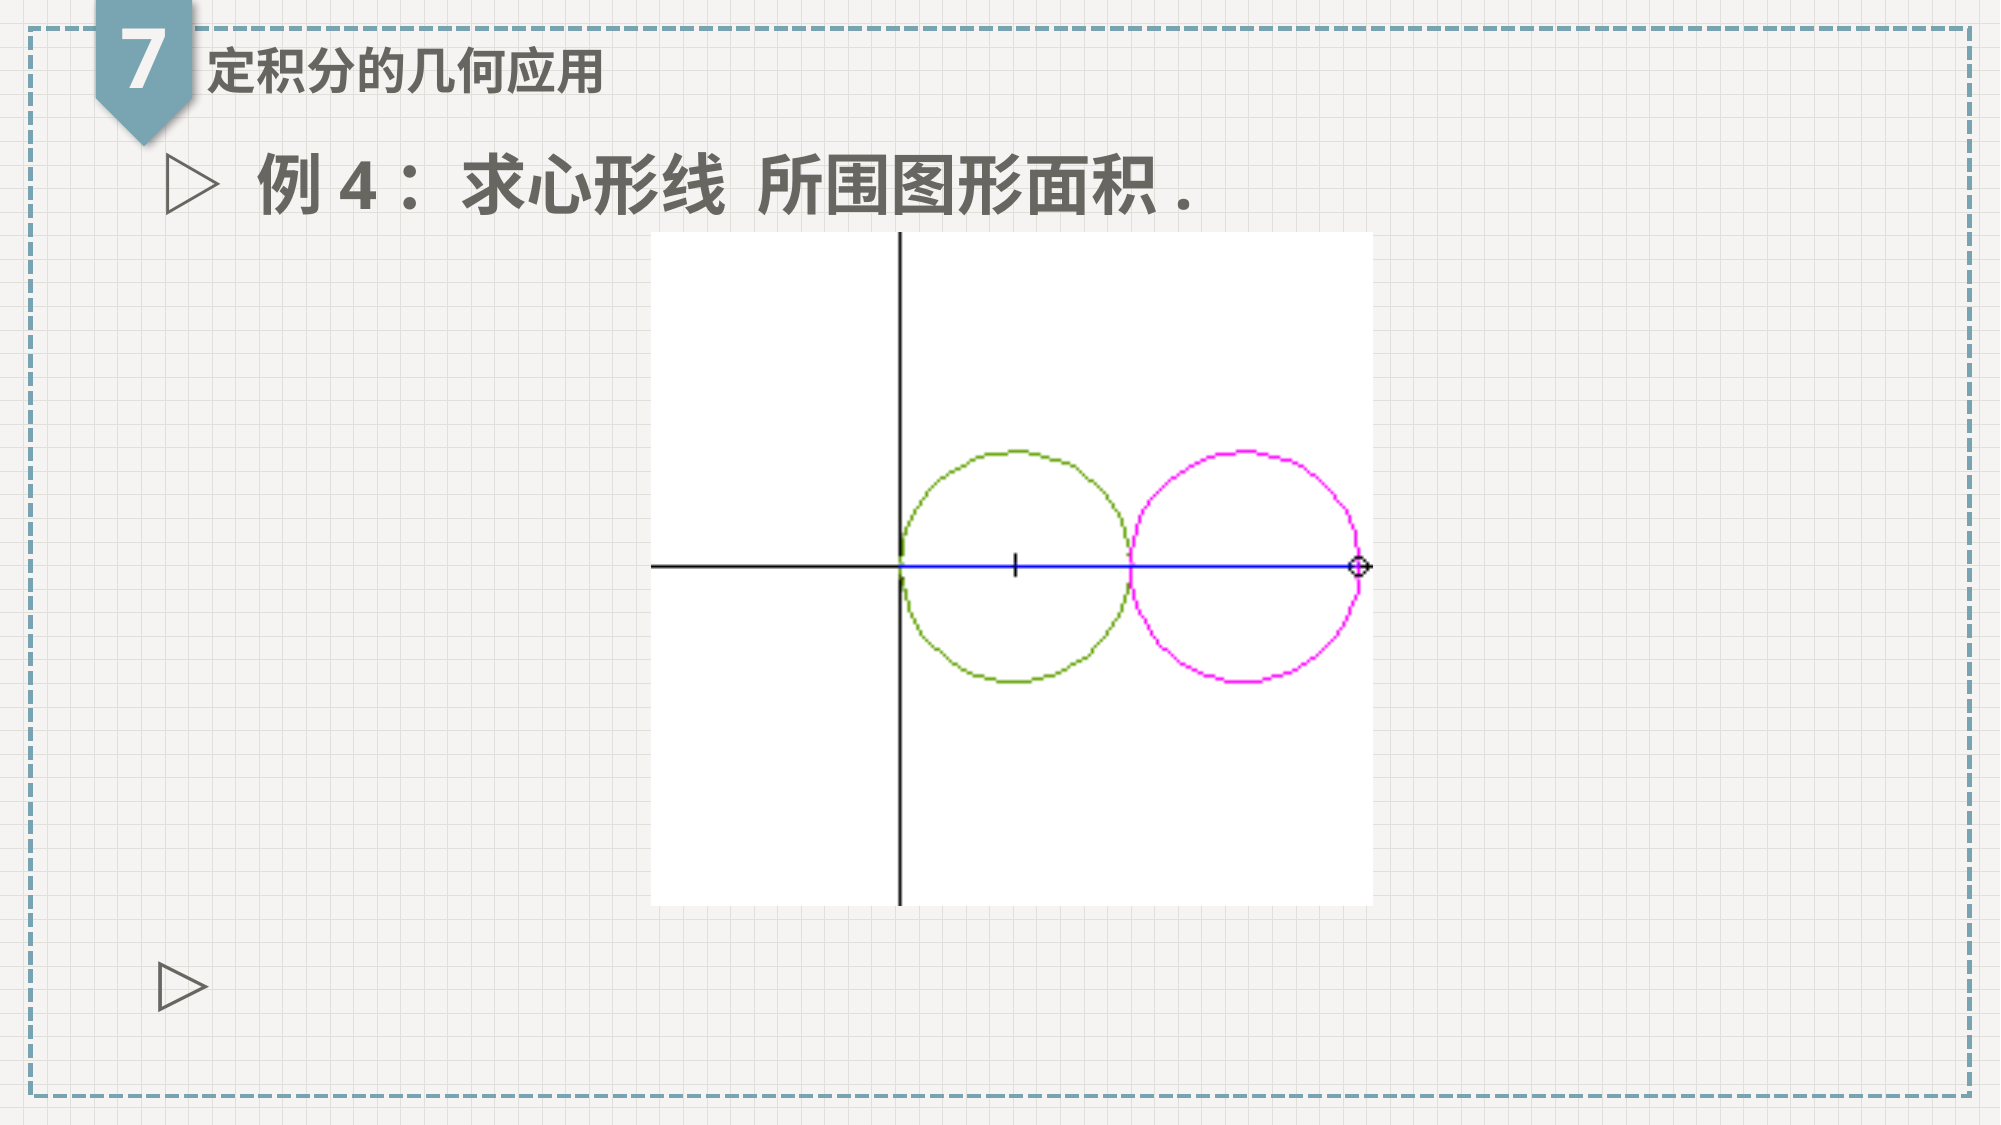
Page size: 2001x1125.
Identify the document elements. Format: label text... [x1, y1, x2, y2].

list 7 [95, 0, 193, 123]
list 定积分的几何应用 [192, 35, 1114, 112]
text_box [650, 231, 1374, 907]
